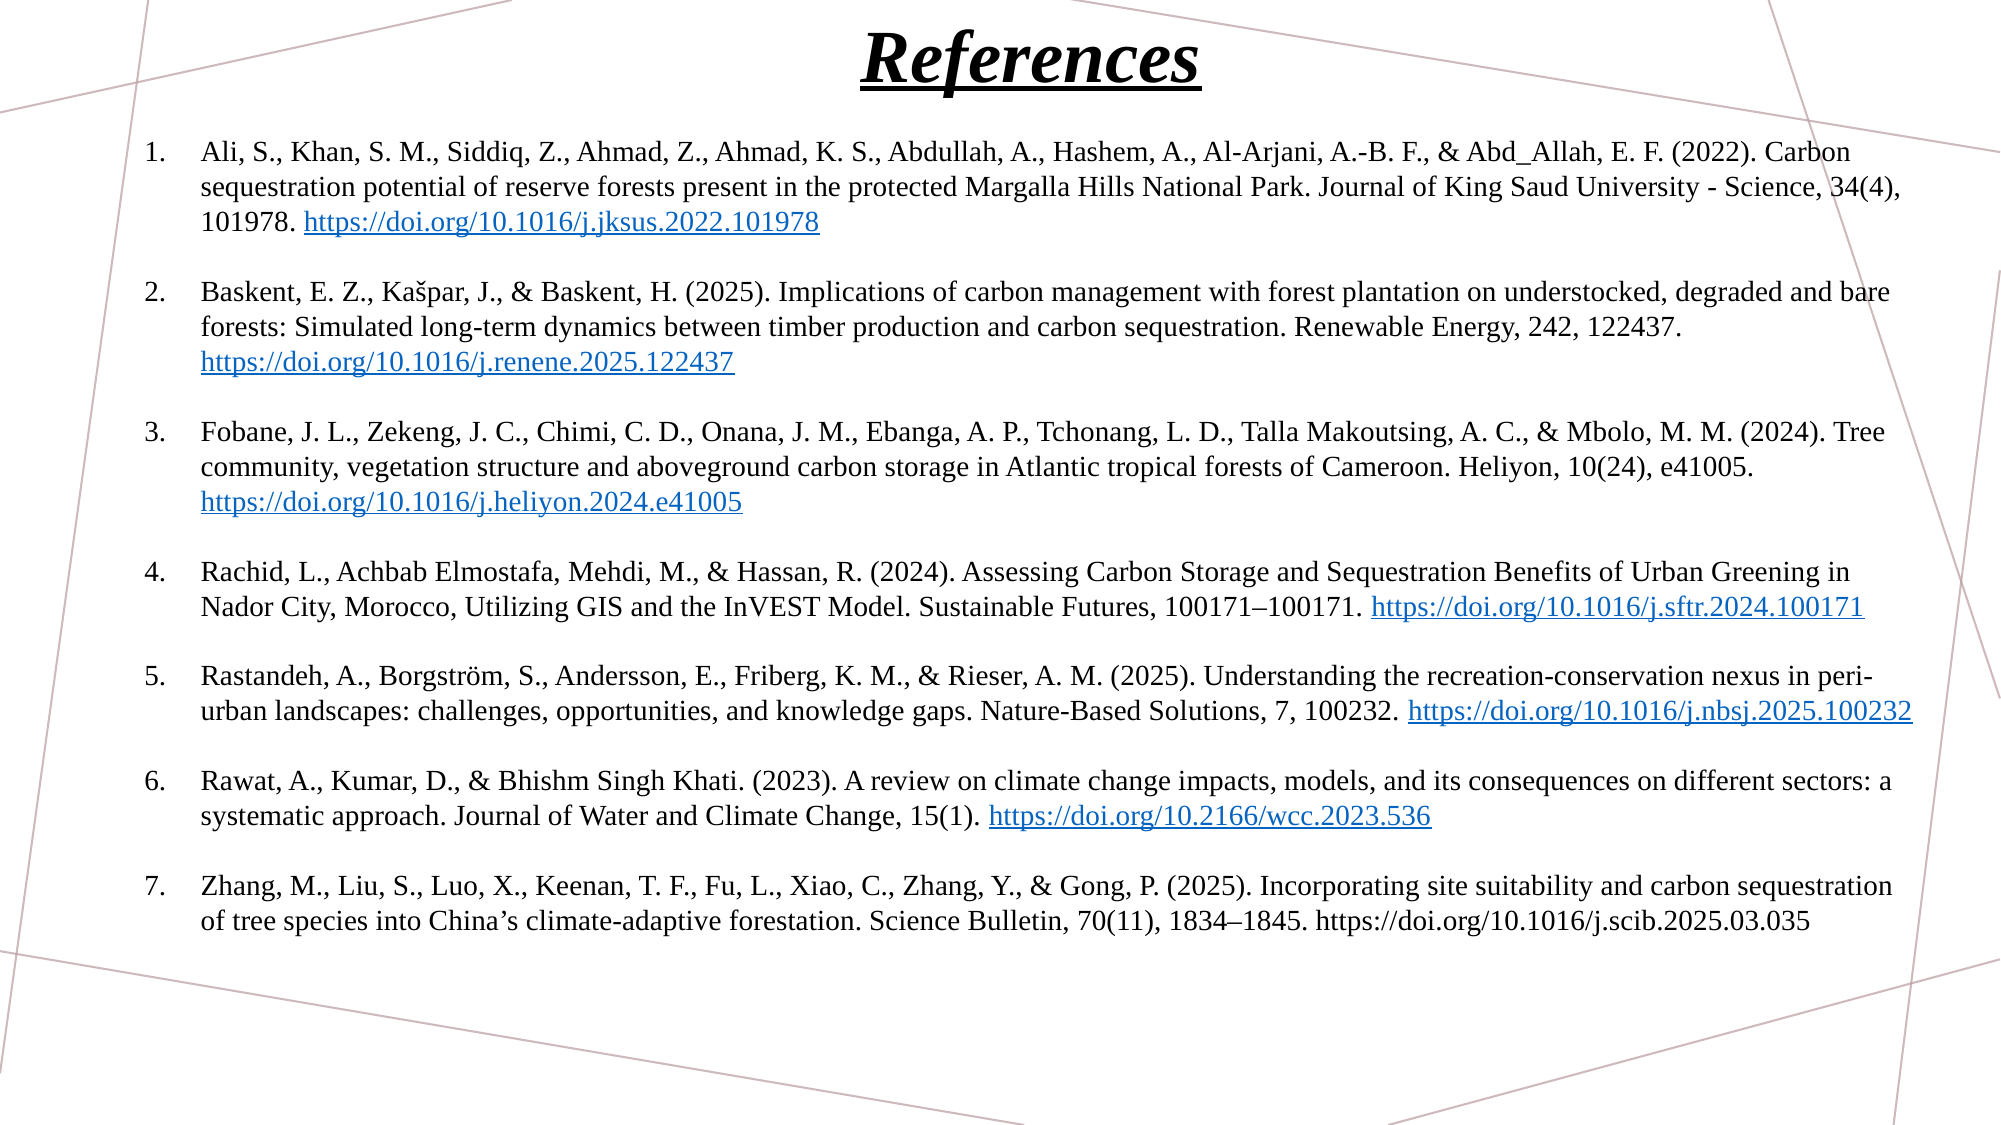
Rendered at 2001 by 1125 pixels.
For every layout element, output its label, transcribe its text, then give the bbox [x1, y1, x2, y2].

text_box References Ali, S., Khan, S. M., Siddiq, Z., Ahmad, Z., Ahmad, K. S., Abdullah, A., Hashem, A., Al-Arjani, A.-B. F., & Abd_Allah, E. F. (2022). Carbon sequestration potential of reserve forests present in the protected Margalla Hills National Park. Journal of King Saud University - Science, 34(4), 101978. https://doi.org/10.1016/j.jksus.2022.101978 Baskent, E. Z., Kašpar, J., & Baskent, H. (2025). Implications of carbon management with forest plantation on understocked, degraded and bare forests: Simulated long-term dynamics between timber production and carbon sequestration. Renewable Energy, 242, 122437. https://doi.org/10.1016/j.renene.2025.122437 Fobane, J. L., Zekeng, J. C., Chimi, C. D., Onana, J. M., Ebanga, A. P., Tchonang, L. D., Talla Makoutsing, A. C., & Mbolo, M. M. (2024). Tree community, vegetation structure and aboveground carbon storage in Atlantic tropical forests of Cameroon. Heliyon, 10(24), e41005. https://doi.org/10.1016/j.heliyon.2024.e41005 Rachid, L., Achbab Elmostafa, Mehdi, M., & Hassan, R. (2024). Assessing Carbon Storage and Sequestration Benefits of Urban Greening in Nador City, Morocco, Utilizing GIS and the InVEST Model. Sustainable Futures, 100171–100171. https://doi.org/10.1016/j.sftr.2024.100171 Rastandeh, A., Borgström, S., Andersson, E., Friberg, K. M., & Rieser, A. M. (2025). Understanding the recreation-conservation nexus in peri-urban landscapes: challenges, opportunities, and knowledge gaps. Nature-Based Solutions, 7, 100232. https://doi.org/10.1016/j.nbsj.2025.100232 Rawat, A., Kumar, D., & Bhishm Singh Khati. (2023). A review on climate change impacts, models, and its consequences on different sectors: a systematic approach. Journal of Water and Climate Change, 15(1). https://doi.org/10.2166/wcc.2023.536 Zhang, M., Liu, S., Luo, X., Keenan, T. F., Fu, L., Xiao, C., Zhang, Y., & Gong, P. (2025). Incorporating site suitability and carbon sequestration of tree species into China’s climate-adaptive forestation. Science Bulletin, 70(11), 1834–1845. https://doi.org/10.1016/j.scib.2025.03.035 [129, 0, 1933, 944]
